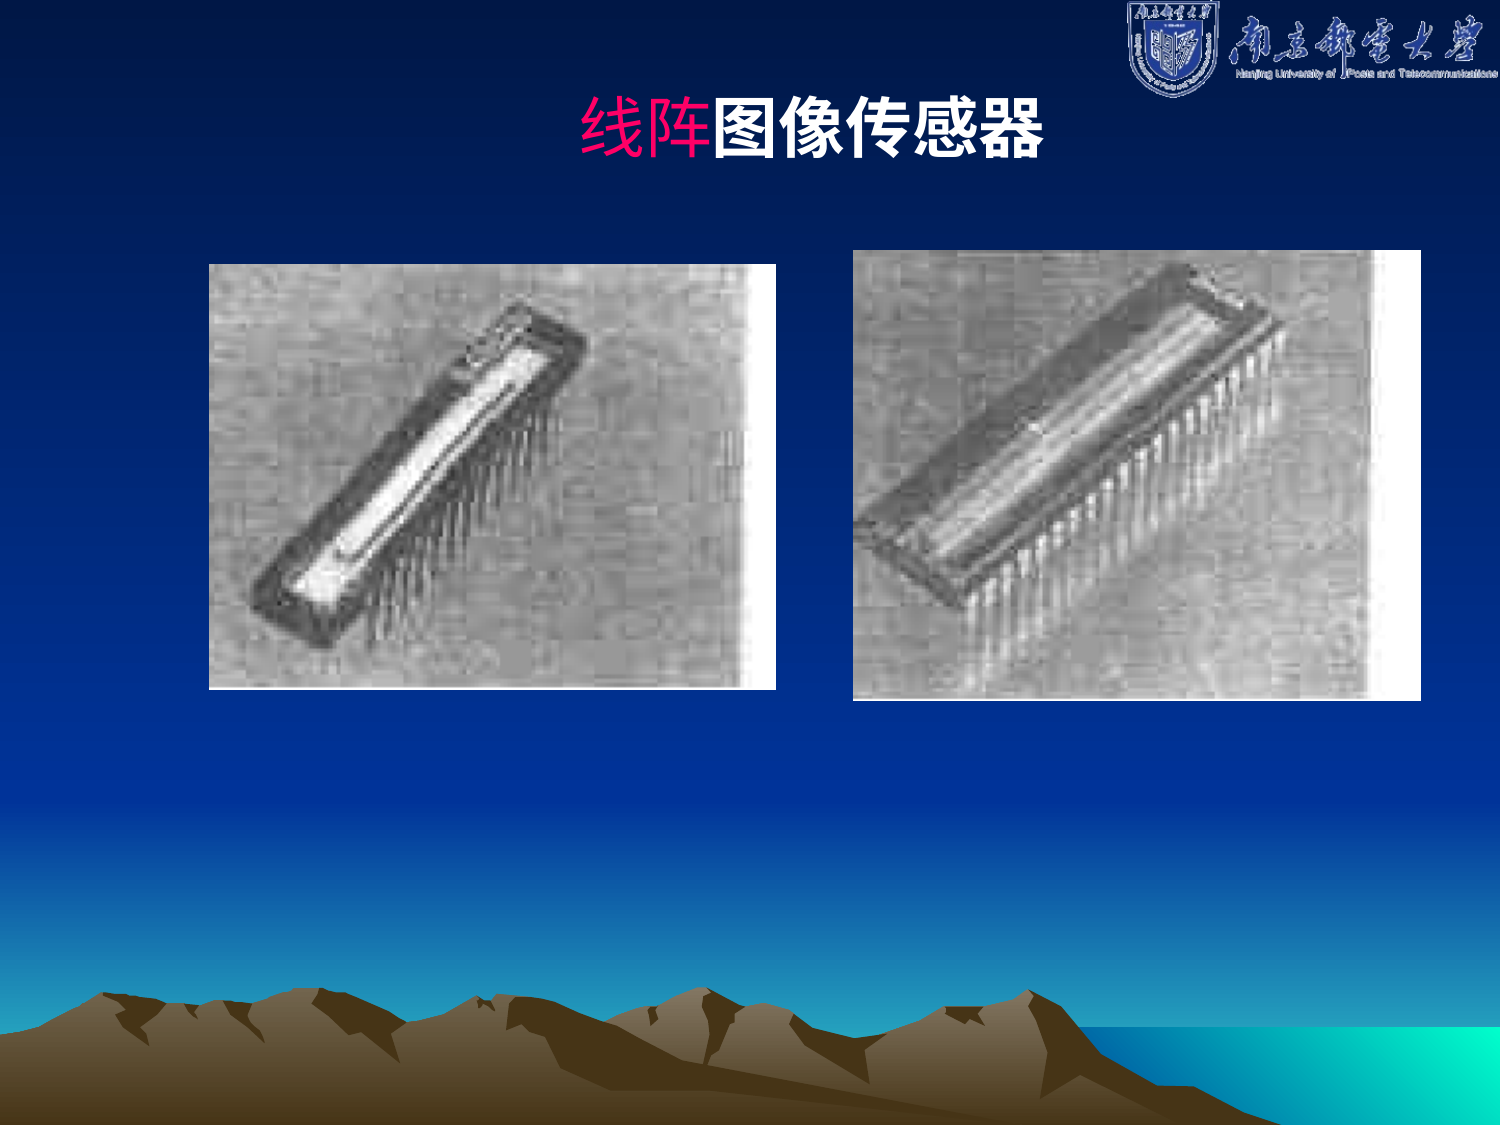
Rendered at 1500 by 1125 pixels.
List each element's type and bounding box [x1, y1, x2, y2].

picture [853, 250, 1421, 701]
text_box [209, 78, 1062, 690]
slide_number [74, 1024, 426, 1101]
picture [1125, 0, 1500, 100]
